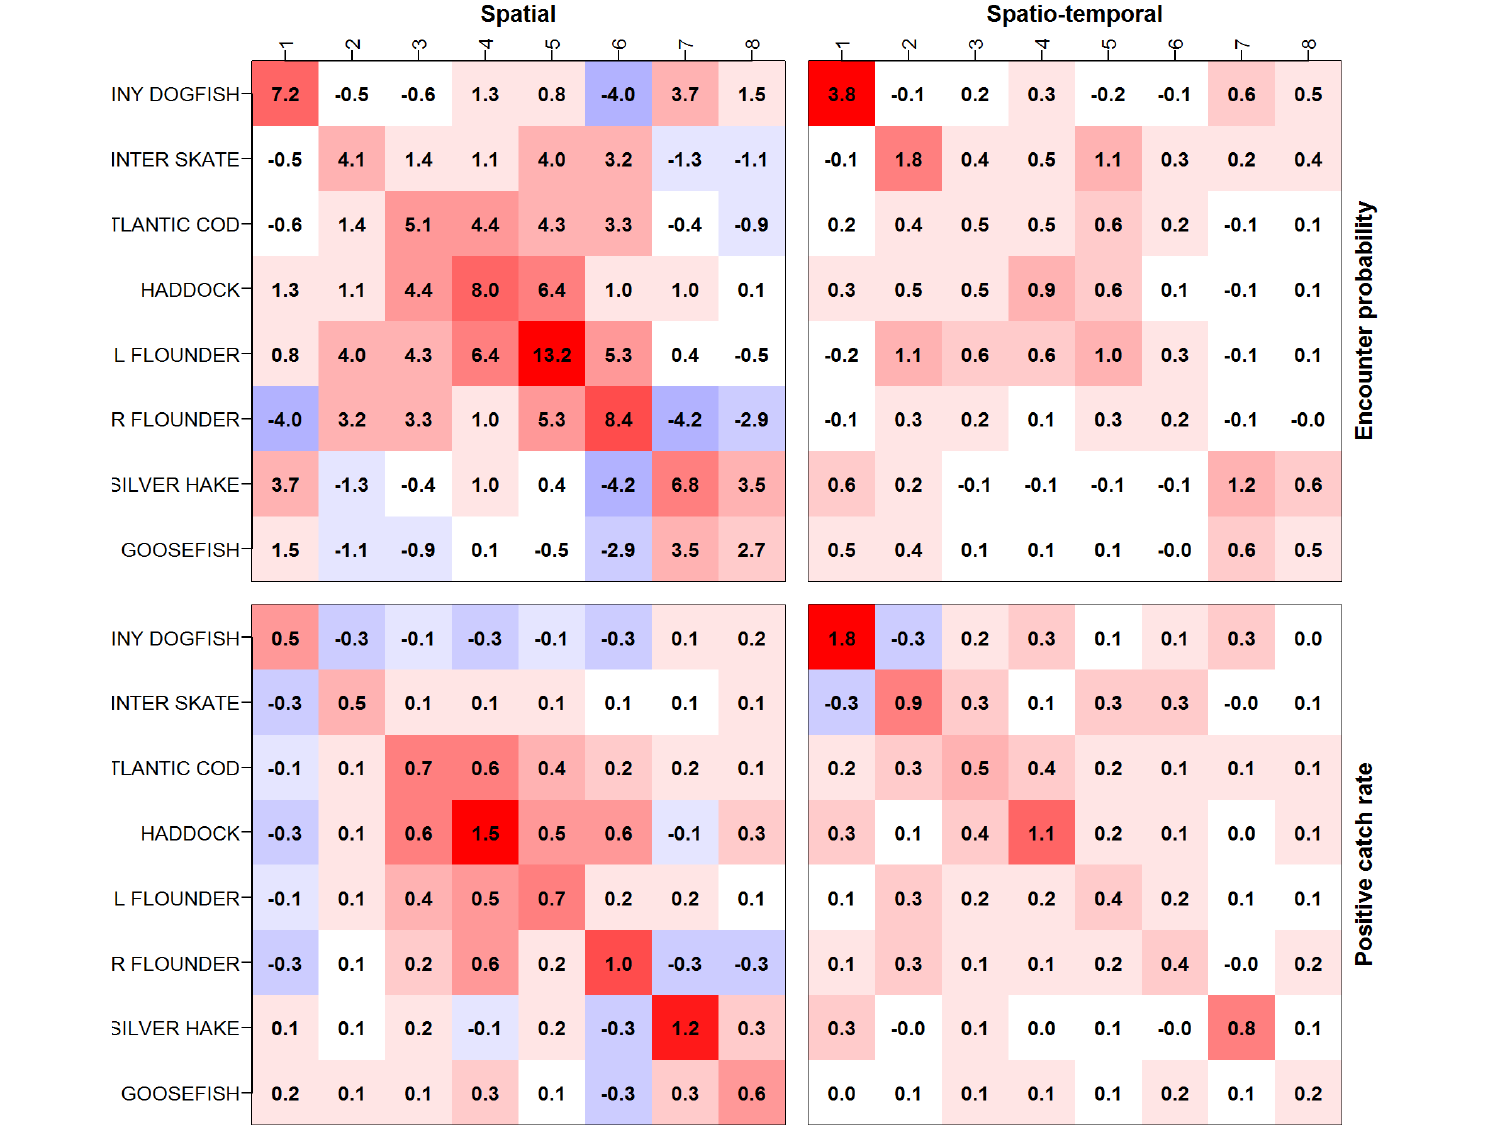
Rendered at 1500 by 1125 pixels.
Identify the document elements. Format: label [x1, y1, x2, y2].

picture [112, 0, 1388, 1125]
